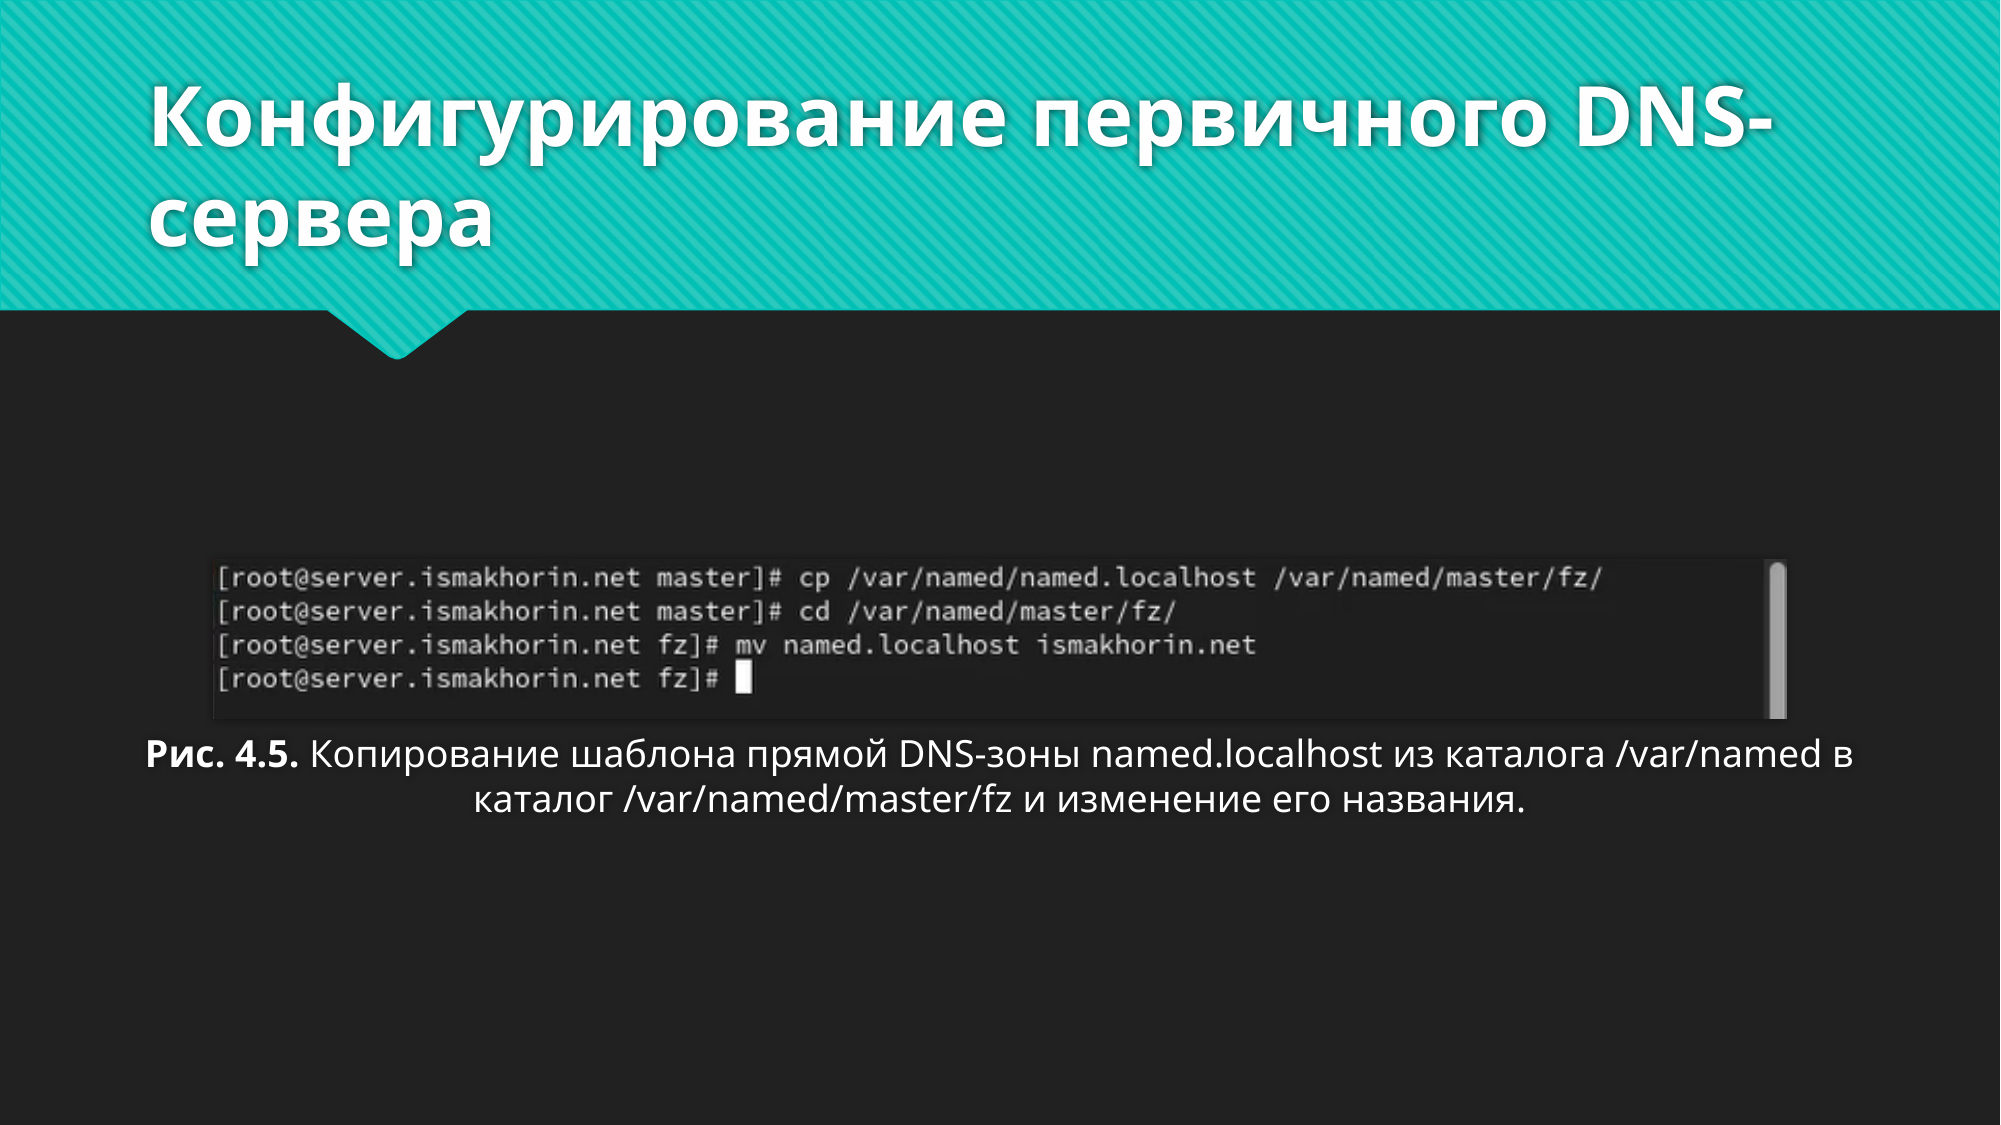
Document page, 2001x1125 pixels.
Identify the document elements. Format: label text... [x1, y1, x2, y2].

text_box Рис. 4.5. Копирование шаблона прямой DNS-зоны named.localhost из каталога /var/named в каталог /var/named/master/fz и изменение его названия. [93, 720, 1907, 830]
title Конфигурирование первичного DNS-сервера [132, 111, 1868, 271]
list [212, 559, 1787, 719]
